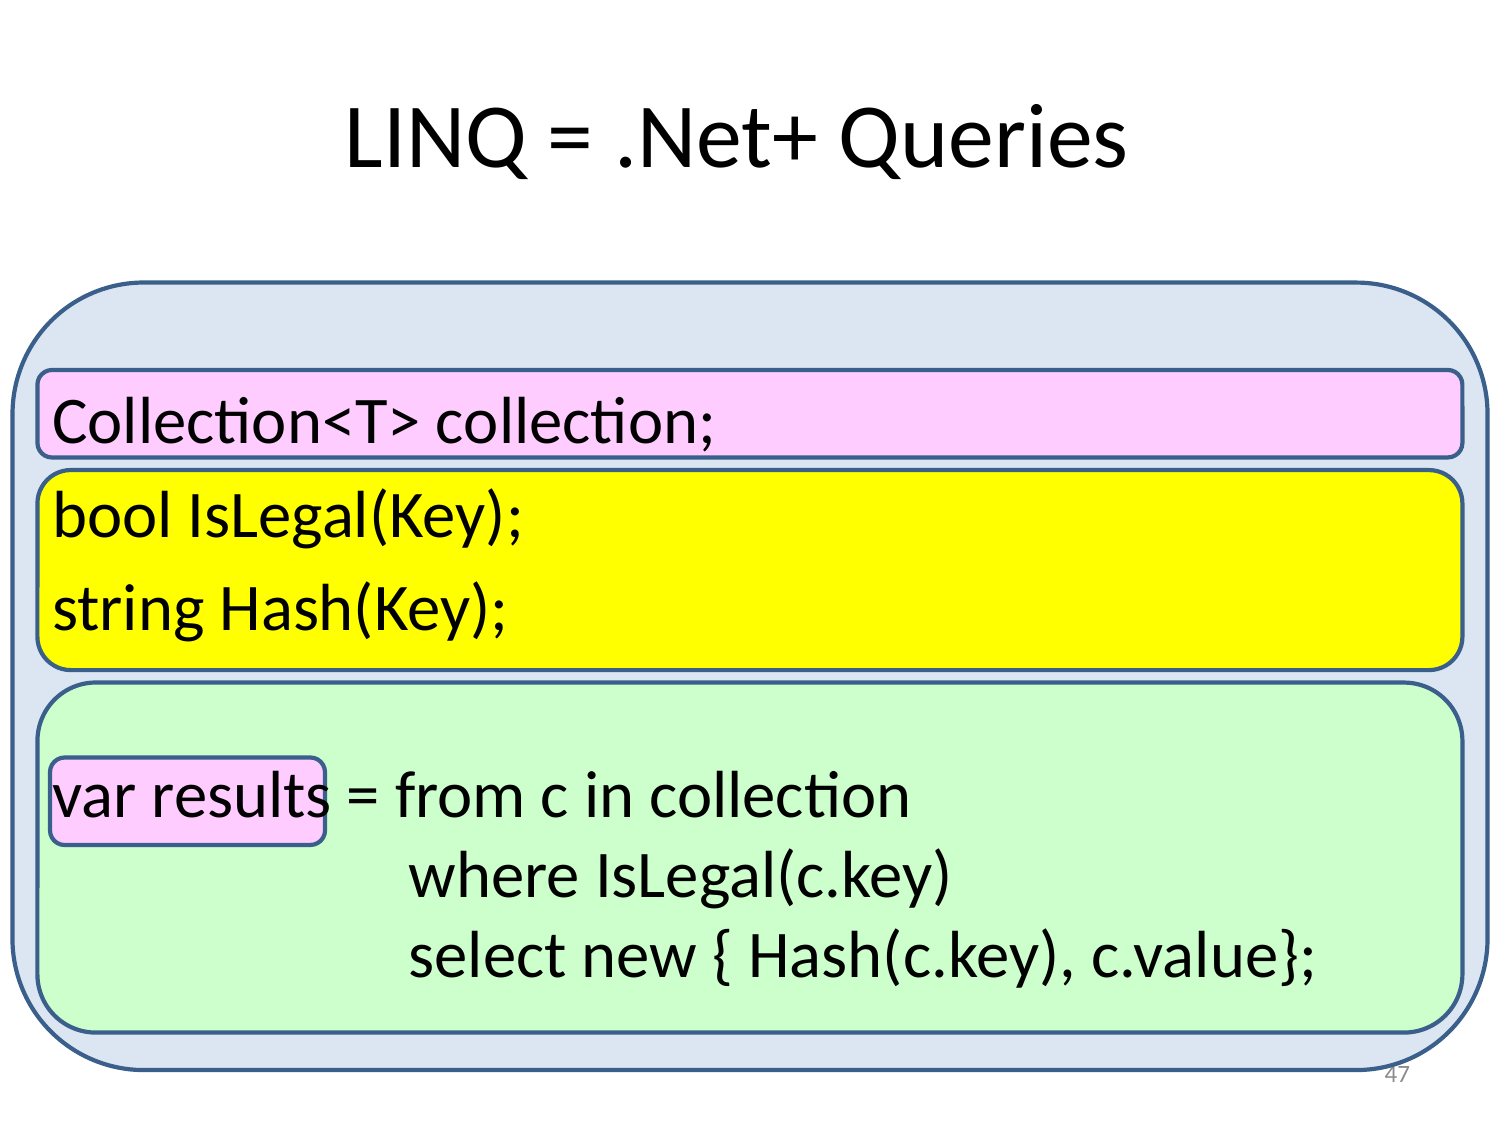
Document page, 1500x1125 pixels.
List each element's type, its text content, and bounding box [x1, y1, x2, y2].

text_box Collection<T> collection; bool IsLegal(Key); string Hash(Key); var results = from c in collection where IsLegal(c.key) select new { Hash(c.key), c.value}; [37, 369, 1463, 1113]
text_box [10, 280, 1490, 1019]
title LINQ = .Net+ Queries [62, 37, 1413, 225]
